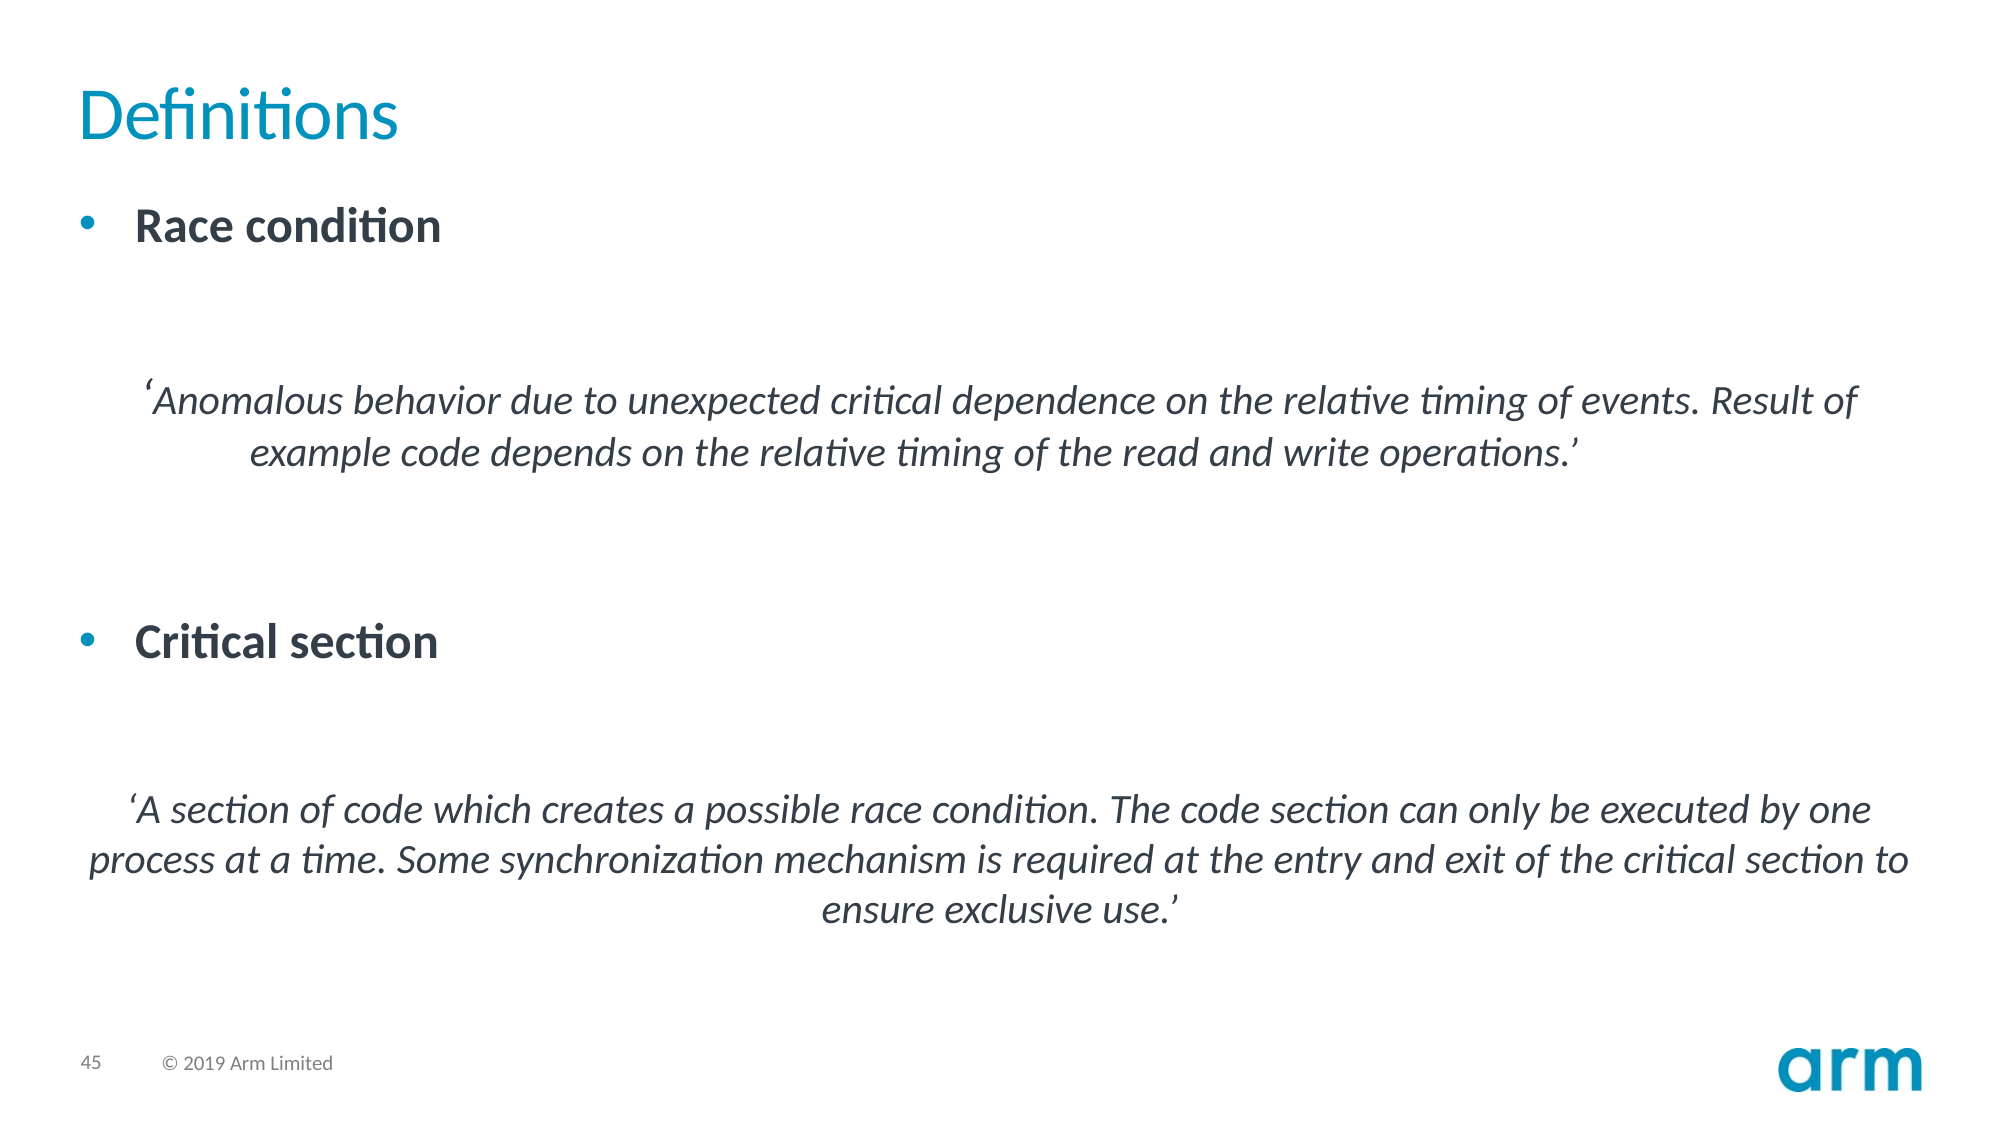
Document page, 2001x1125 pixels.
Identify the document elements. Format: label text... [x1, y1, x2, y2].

picture [1803, 1048, 1922, 1092]
list Race condition ‘Anomalous behavior due to unexpected critical dependence on the relative timing of events. Result of example code depends on the relative timing of the read and write operations.’ Critical section ‘A section of code which creates a possible race condition. The code section can only be executed by one process at a time. Some synchronization mechanism is required at the entry and exit of the critical section to ensure exclusive use.’ [78, 192, 1922, 1004]
picture [1778, 1072, 1794, 1092]
picture [1889, 1048, 1903, 1053]
picture [1788, 1056, 1812, 1083]
title Definitions [78, 78, 1922, 186]
picture [1911, 1048, 1922, 1062]
picture [1778, 1048, 1794, 1067]
